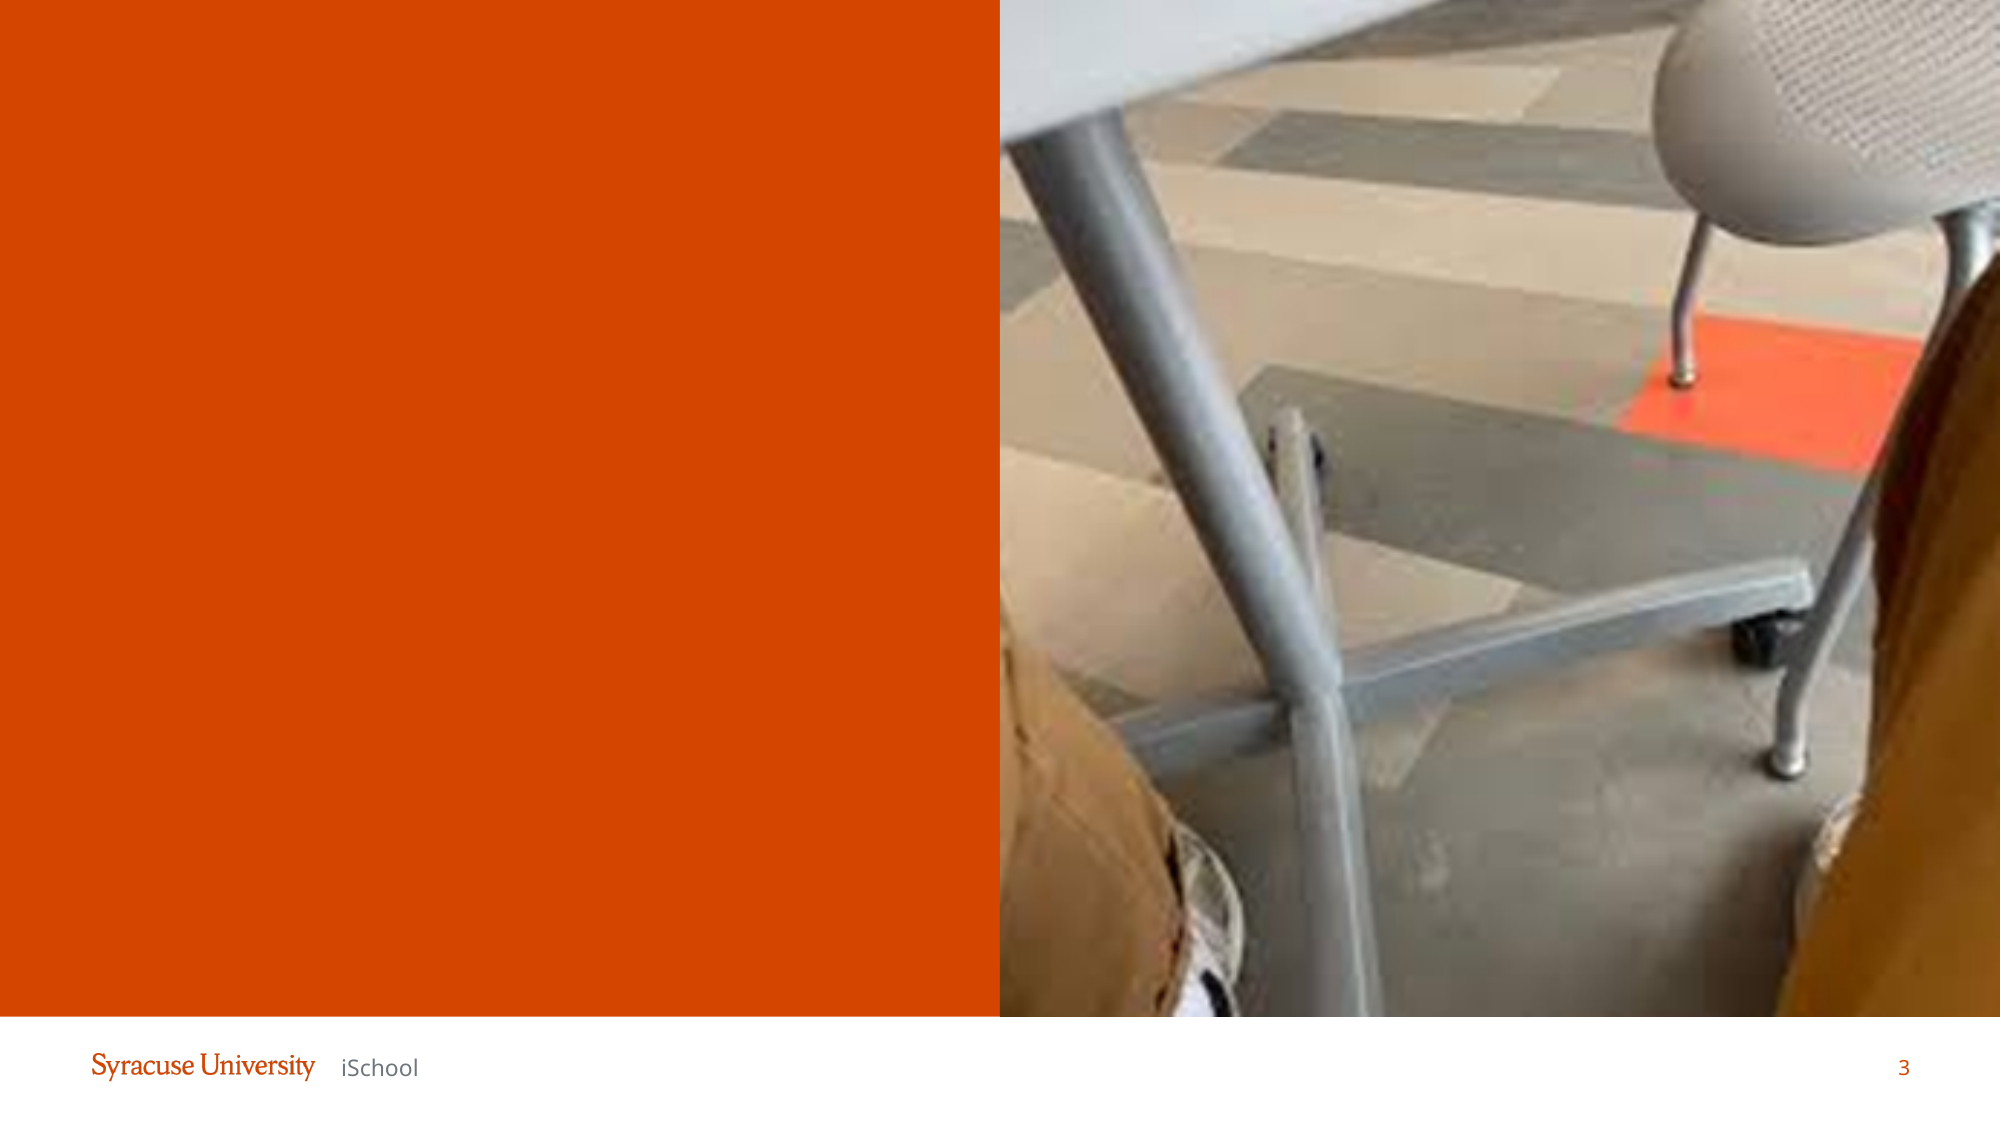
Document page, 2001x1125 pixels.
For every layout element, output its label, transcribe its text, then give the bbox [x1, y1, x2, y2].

list iSchool [326, 1039, 1788, 1100]
picture [91, 1052, 316, 1082]
slide_number 3 [1787, 1038, 1925, 1099]
picture [999, 0, 2000, 1017]
